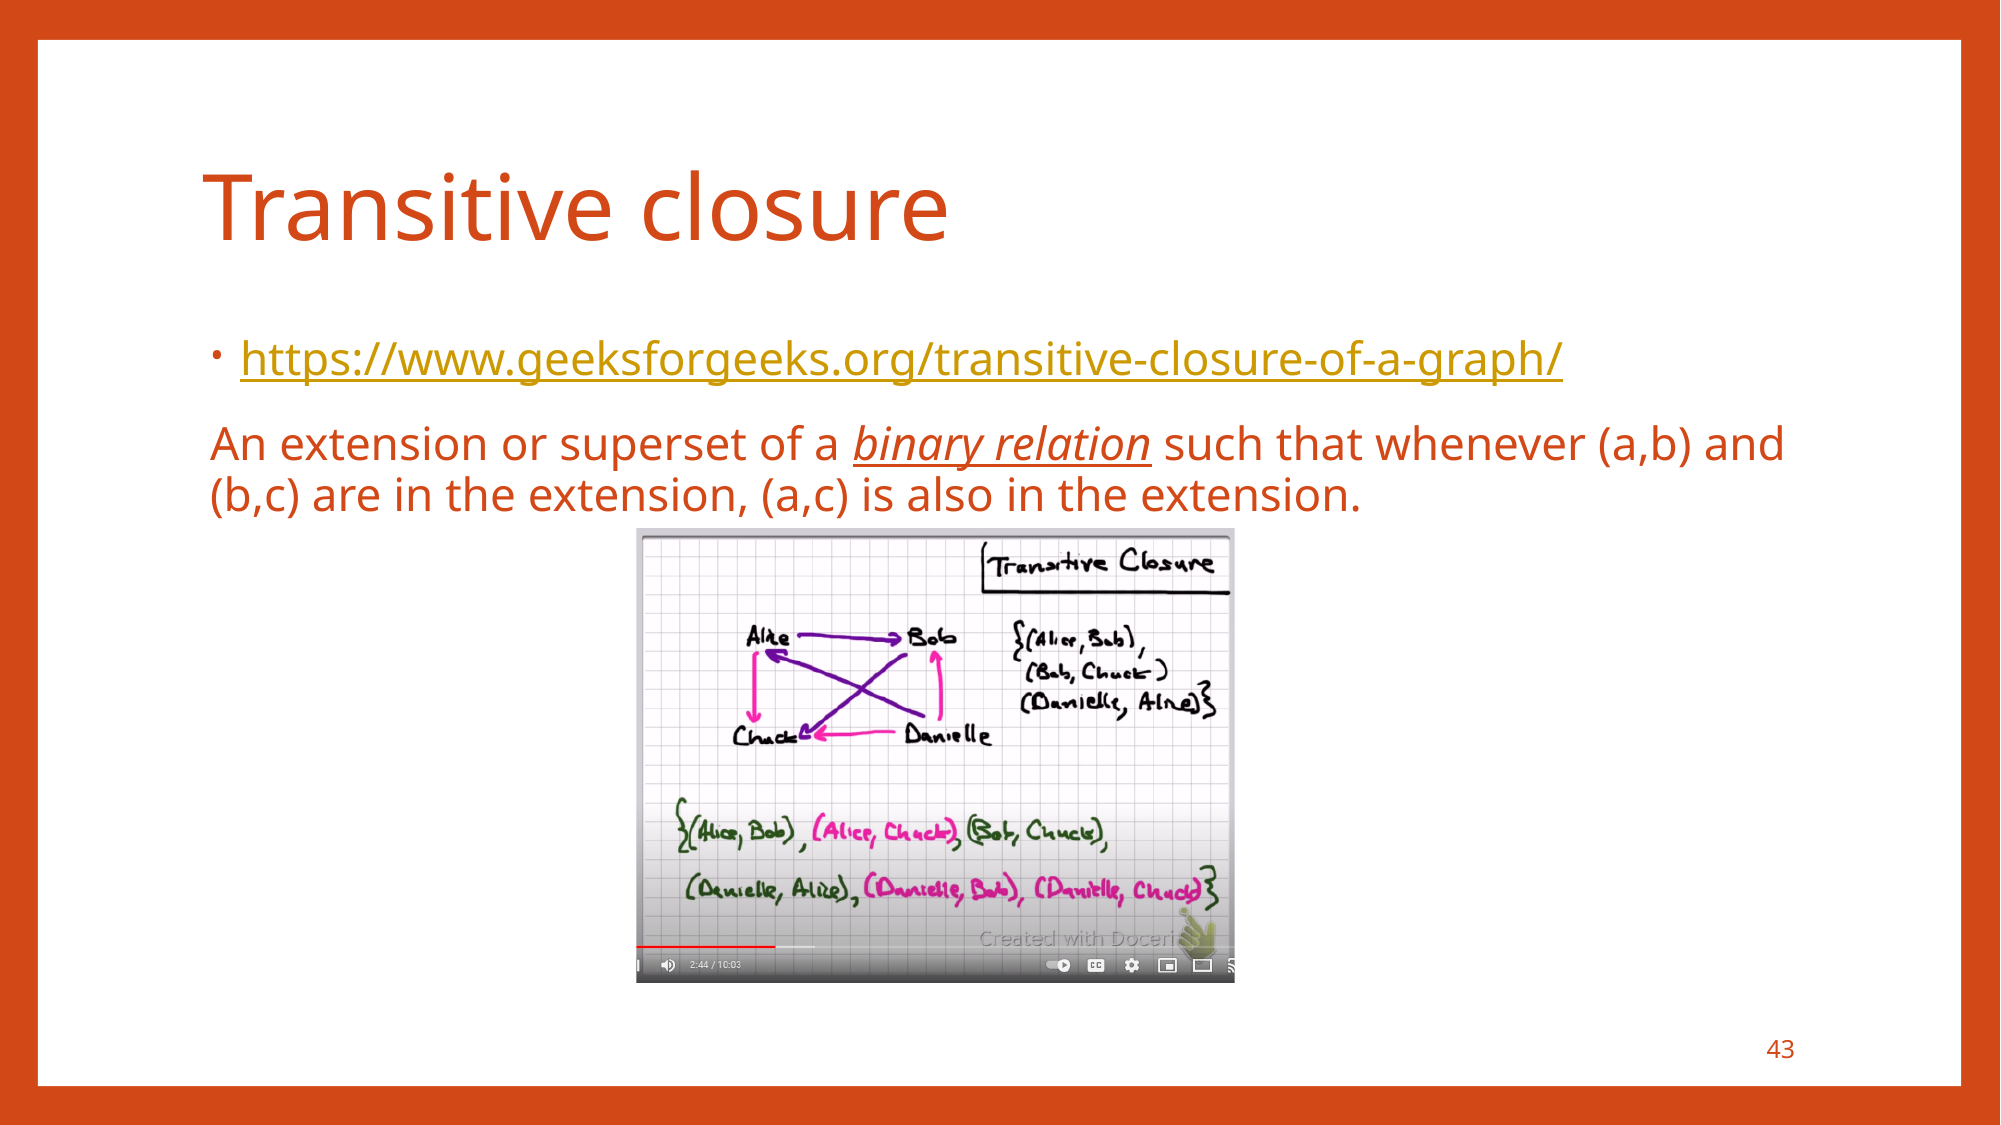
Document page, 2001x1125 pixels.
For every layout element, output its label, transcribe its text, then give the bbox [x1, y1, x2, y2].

list https://www.geeksforgeeks.org/transitive-closure-of-a-graph/ An extension or superset of a binary relation such that whenever (a,b) and (b,c) are in the extension, (a,c) is also in the extension. [187, 322, 1808, 985]
title Transitive closure [187, 99, 1808, 322]
picture [636, 527, 1235, 986]
slide_number 43 [1530, 1020, 1811, 1081]
